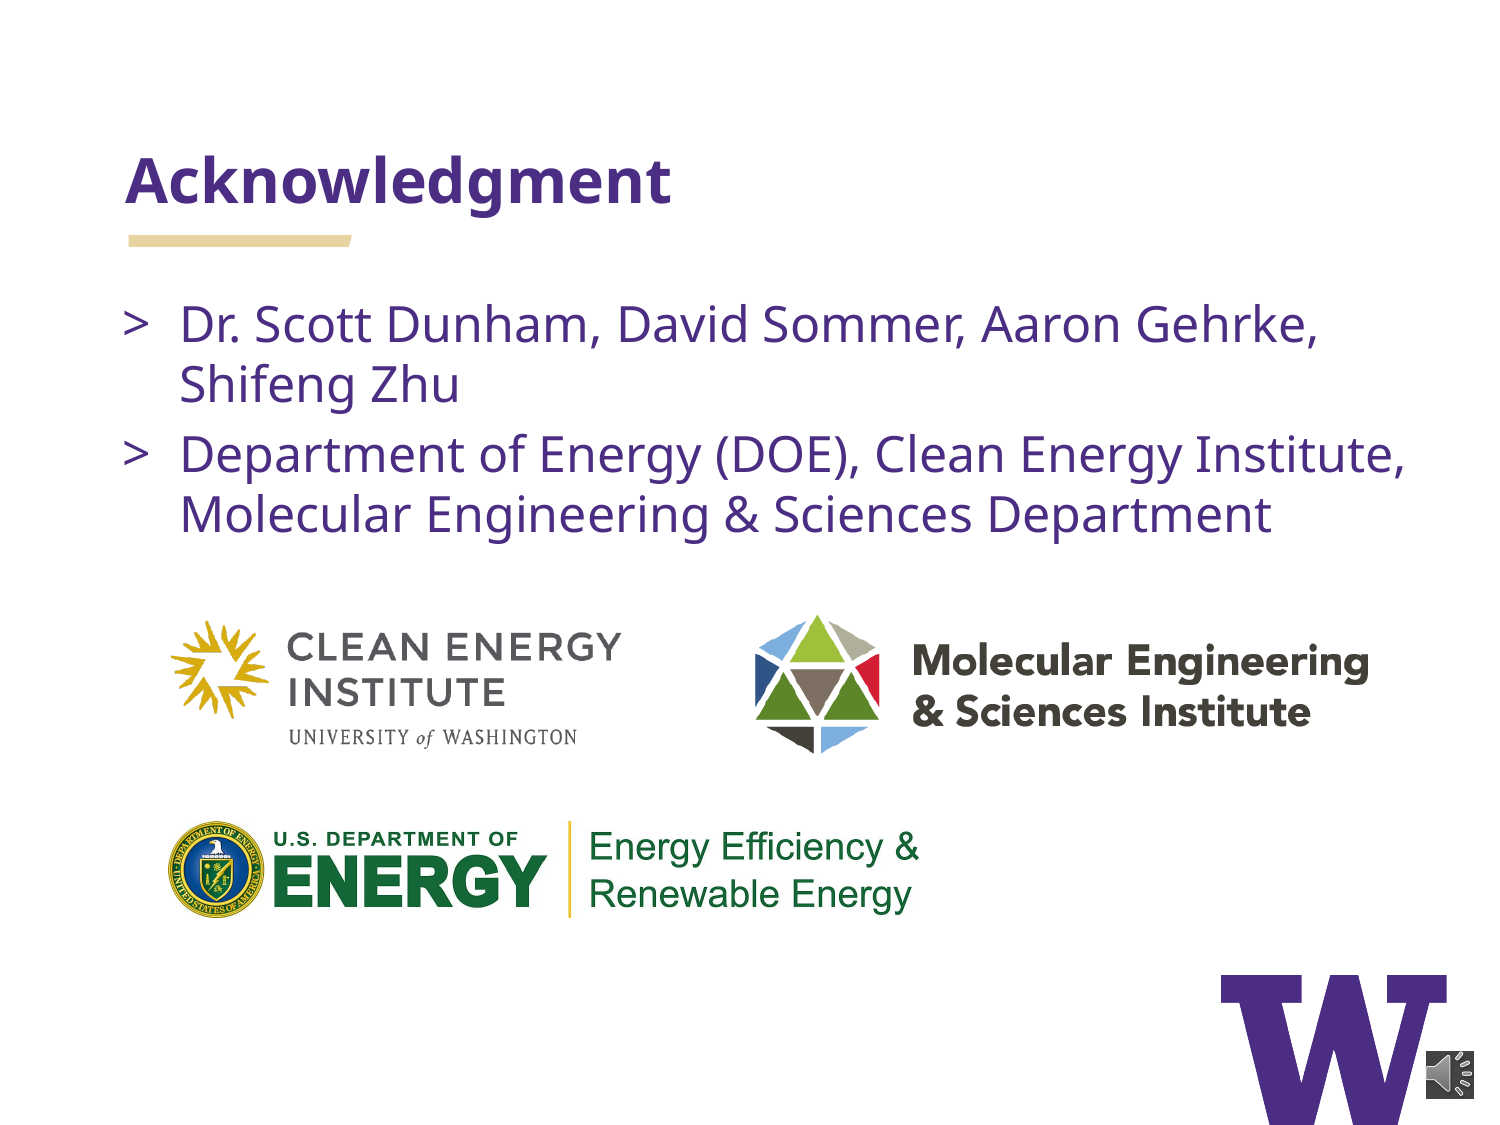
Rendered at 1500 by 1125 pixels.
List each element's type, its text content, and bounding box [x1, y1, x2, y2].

picture [168, 821, 919, 918]
picture [1221, 975, 1476, 1125]
title Acknowledgment [110, 60, 1453, 224]
picture [751, 608, 1370, 761]
picture [128, 235, 352, 247]
picture [168, 619, 625, 753]
list Dr. Scott Dunham, David Sommer, Aaron Gehrke, Shifeng Zhu Department of Energy (DOE), Clean Energy Institute, Molecular Engineering & Sciences Department [108, 284, 1453, 944]
